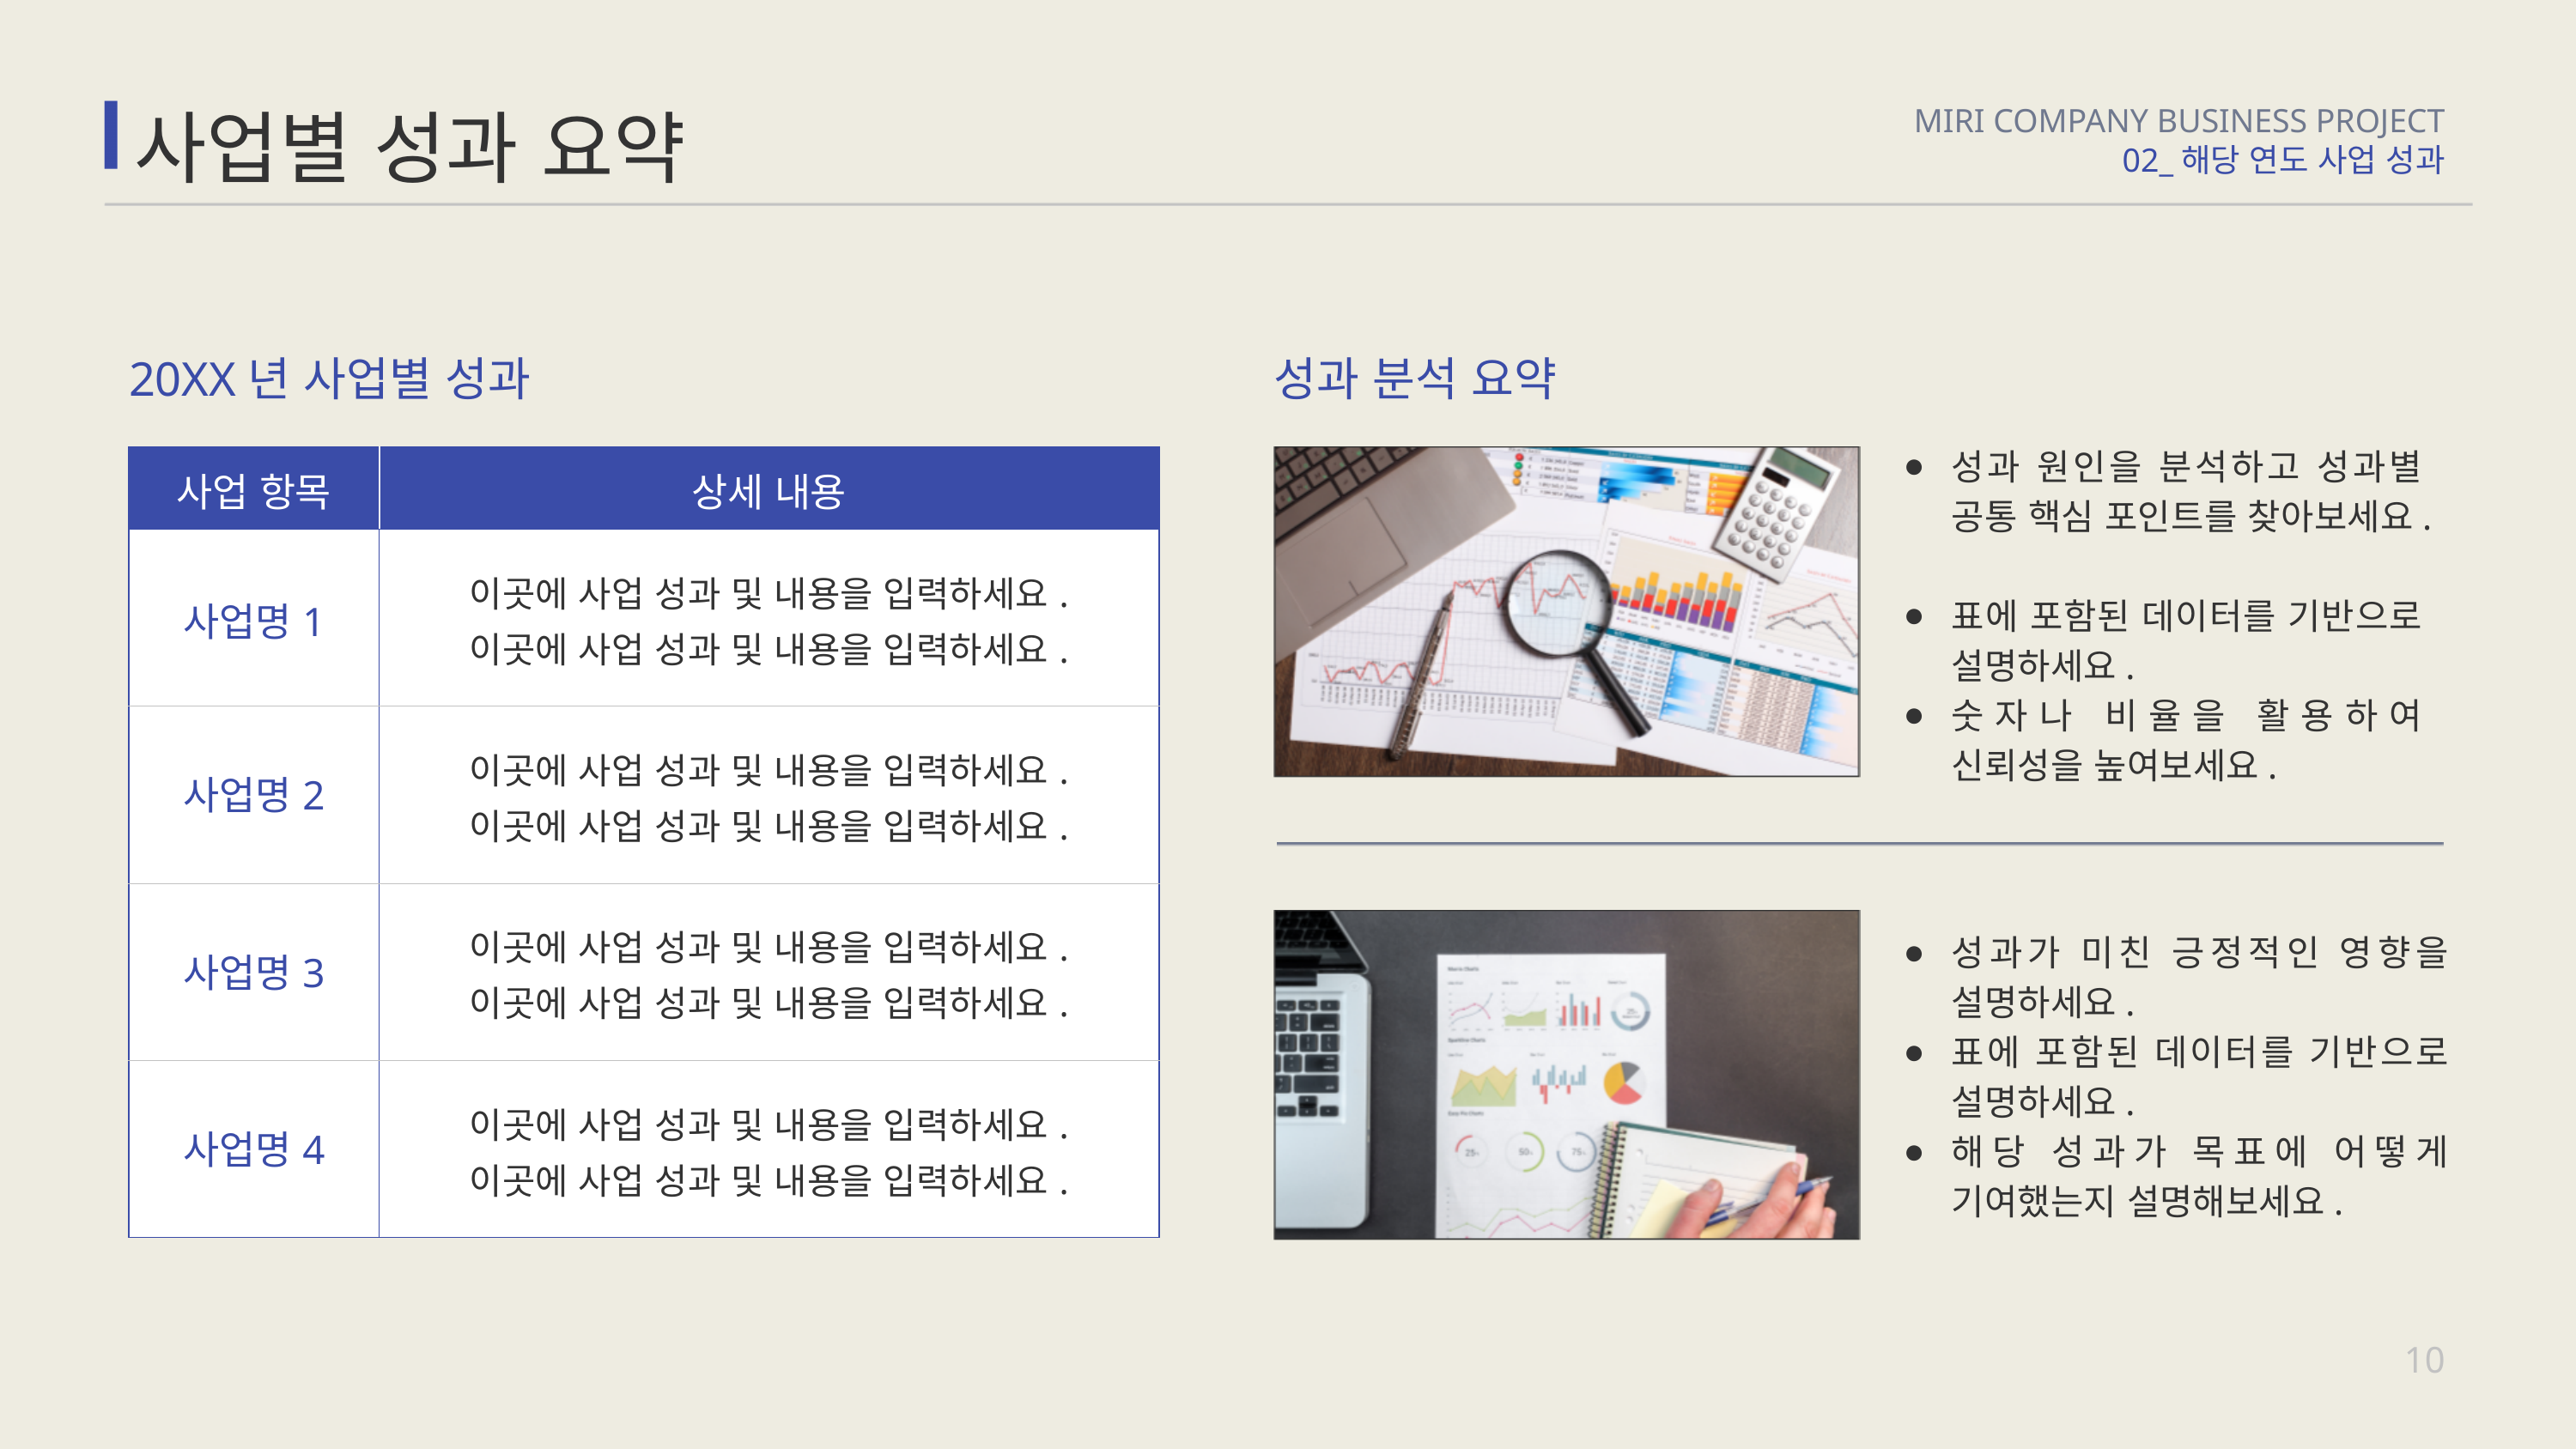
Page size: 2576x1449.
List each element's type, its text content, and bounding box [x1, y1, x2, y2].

table_cell 사업명4 [130, 1061, 379, 1237]
text_box 02_해당 연도 사업 성과 [1985, 130, 2445, 176]
text_box 20XX년 사업별 성과 [129, 336, 533, 401]
text_box 성과 분석 요약 [1273, 336, 1636, 401]
picture [1273, 446, 1861, 779]
table_header 상세 내용 [380, 448, 1158, 529]
text_box 성과 원인을 분석하고 성과별 공통 핵심 포인트를 찾아보세요. 표에 포함된 데이터를 기반으로 설명하세요. 숫자나 비율을 활용하여 신뢰성을 높여보세요. [1903, 461, 2422, 762]
table_cell 이곳에 사업 성과 및 내용을 입력하세요. 이곳에 사업 성과 및 내용을 입력하세요. [380, 706, 1158, 883]
table_cell 사업명1 [130, 530, 379, 706]
text_box 10 [2348, 1326, 2445, 1378]
table_header 사업 항목 [130, 448, 379, 529]
text_box MIRI COMPANY BUSINESS PROJECT [1769, 91, 2445, 136]
table_cell 사업명2 [130, 706, 379, 883]
text_box 성과가 미친 긍정적인 영향을 설명하세요. 표에 포함된 데이터를 기반으로 설명하세요. 해당 성과가 목표에 어떻게 기여했는지 설명해보세요. [1903, 922, 2450, 1223]
picture [76, 101, 145, 168]
table_cell 이곳에 사업 성과 및 내용을 입력하세요. 이곳에 사업 성과 및 내용을 입력하세요. [380, 1061, 1158, 1237]
table_cell 이곳에 사업 성과 및 내용을 입력하세요. 이곳에 사업 성과 및 내용을 입력하세요. [380, 530, 1158, 706]
table_cell 사업명3 [130, 884, 379, 1060]
table_cell 이곳에 사업 성과 및 내용을 입력하세요. 이곳에 사업 성과 및 내용을 입력하세요. [380, 884, 1158, 1060]
picture [1277, 841, 2445, 846]
text_box 사업별 성과 요약 [134, 75, 734, 186]
picture [1273, 910, 1861, 1241]
picture [103, 202, 2473, 206]
